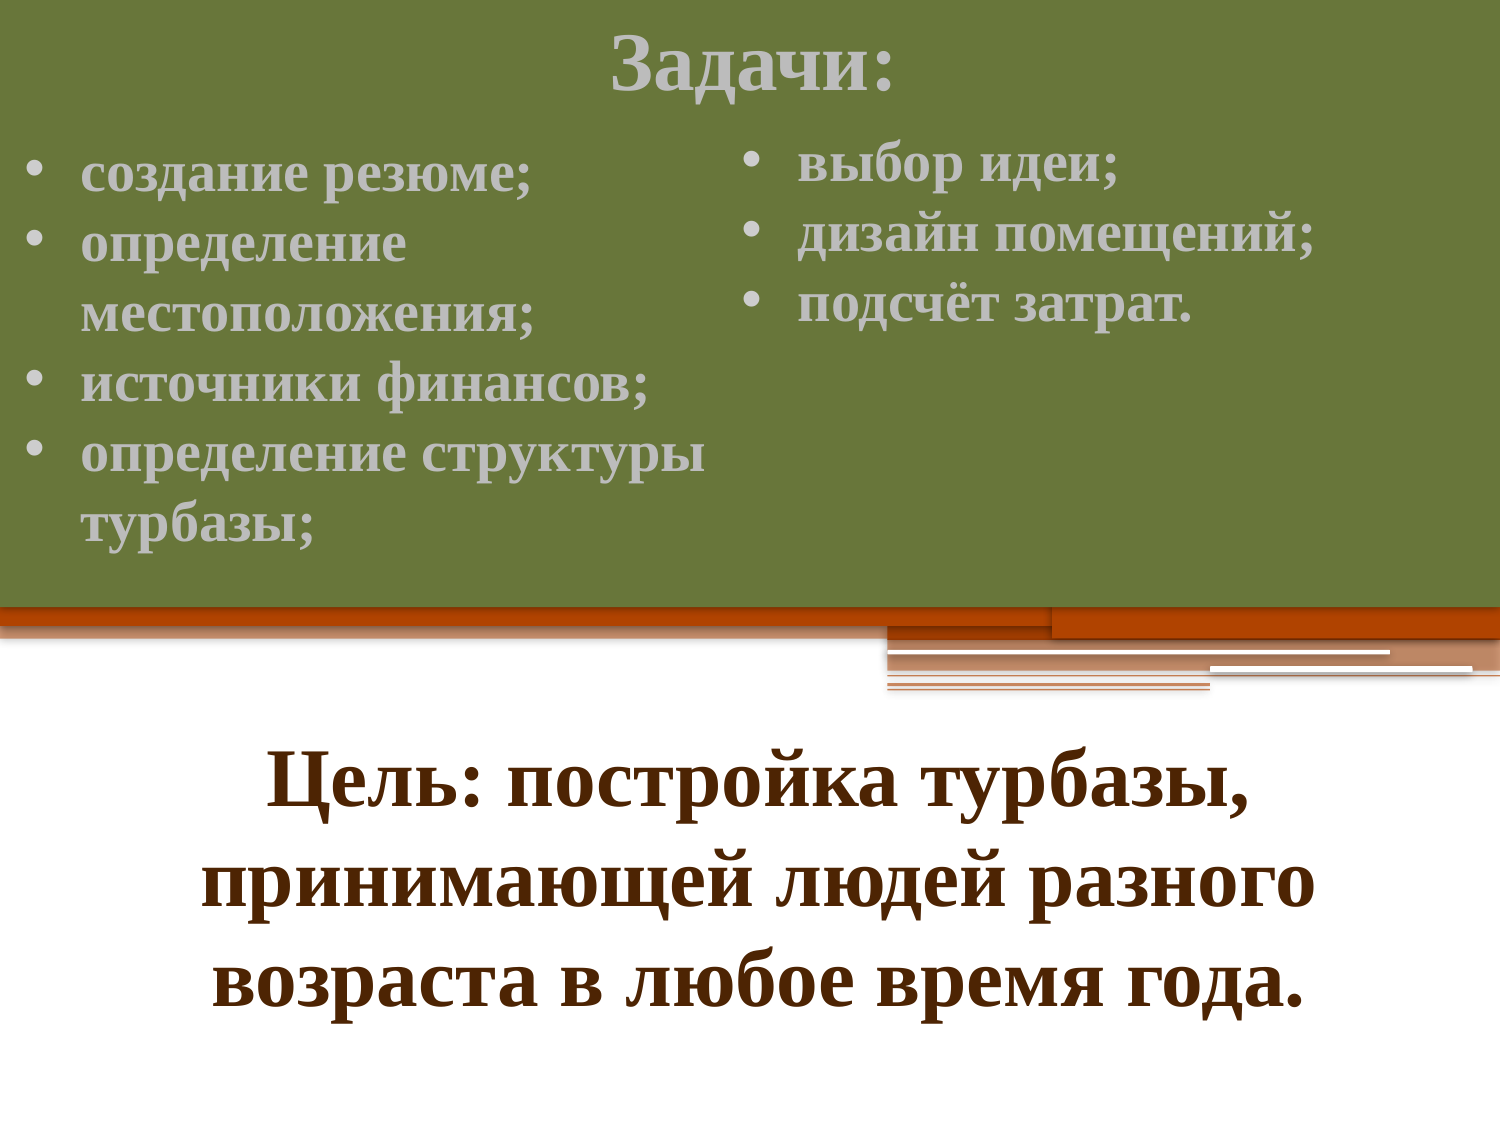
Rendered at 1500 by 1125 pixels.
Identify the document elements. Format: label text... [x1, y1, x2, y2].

text_box Цель: постройка турбазы, принимающей людей разного возраста в любое время года. [5, 715, 1500, 1051]
text_box выбор идеи; дизайн помещений; подсчёт затрат. [726, 116, 1447, 562]
text_box создание резюме; определение местоположения; источники финансов; определение структуры турбазы; [9, 125, 727, 711]
text_box Задачи: [410, 0, 1097, 115]
